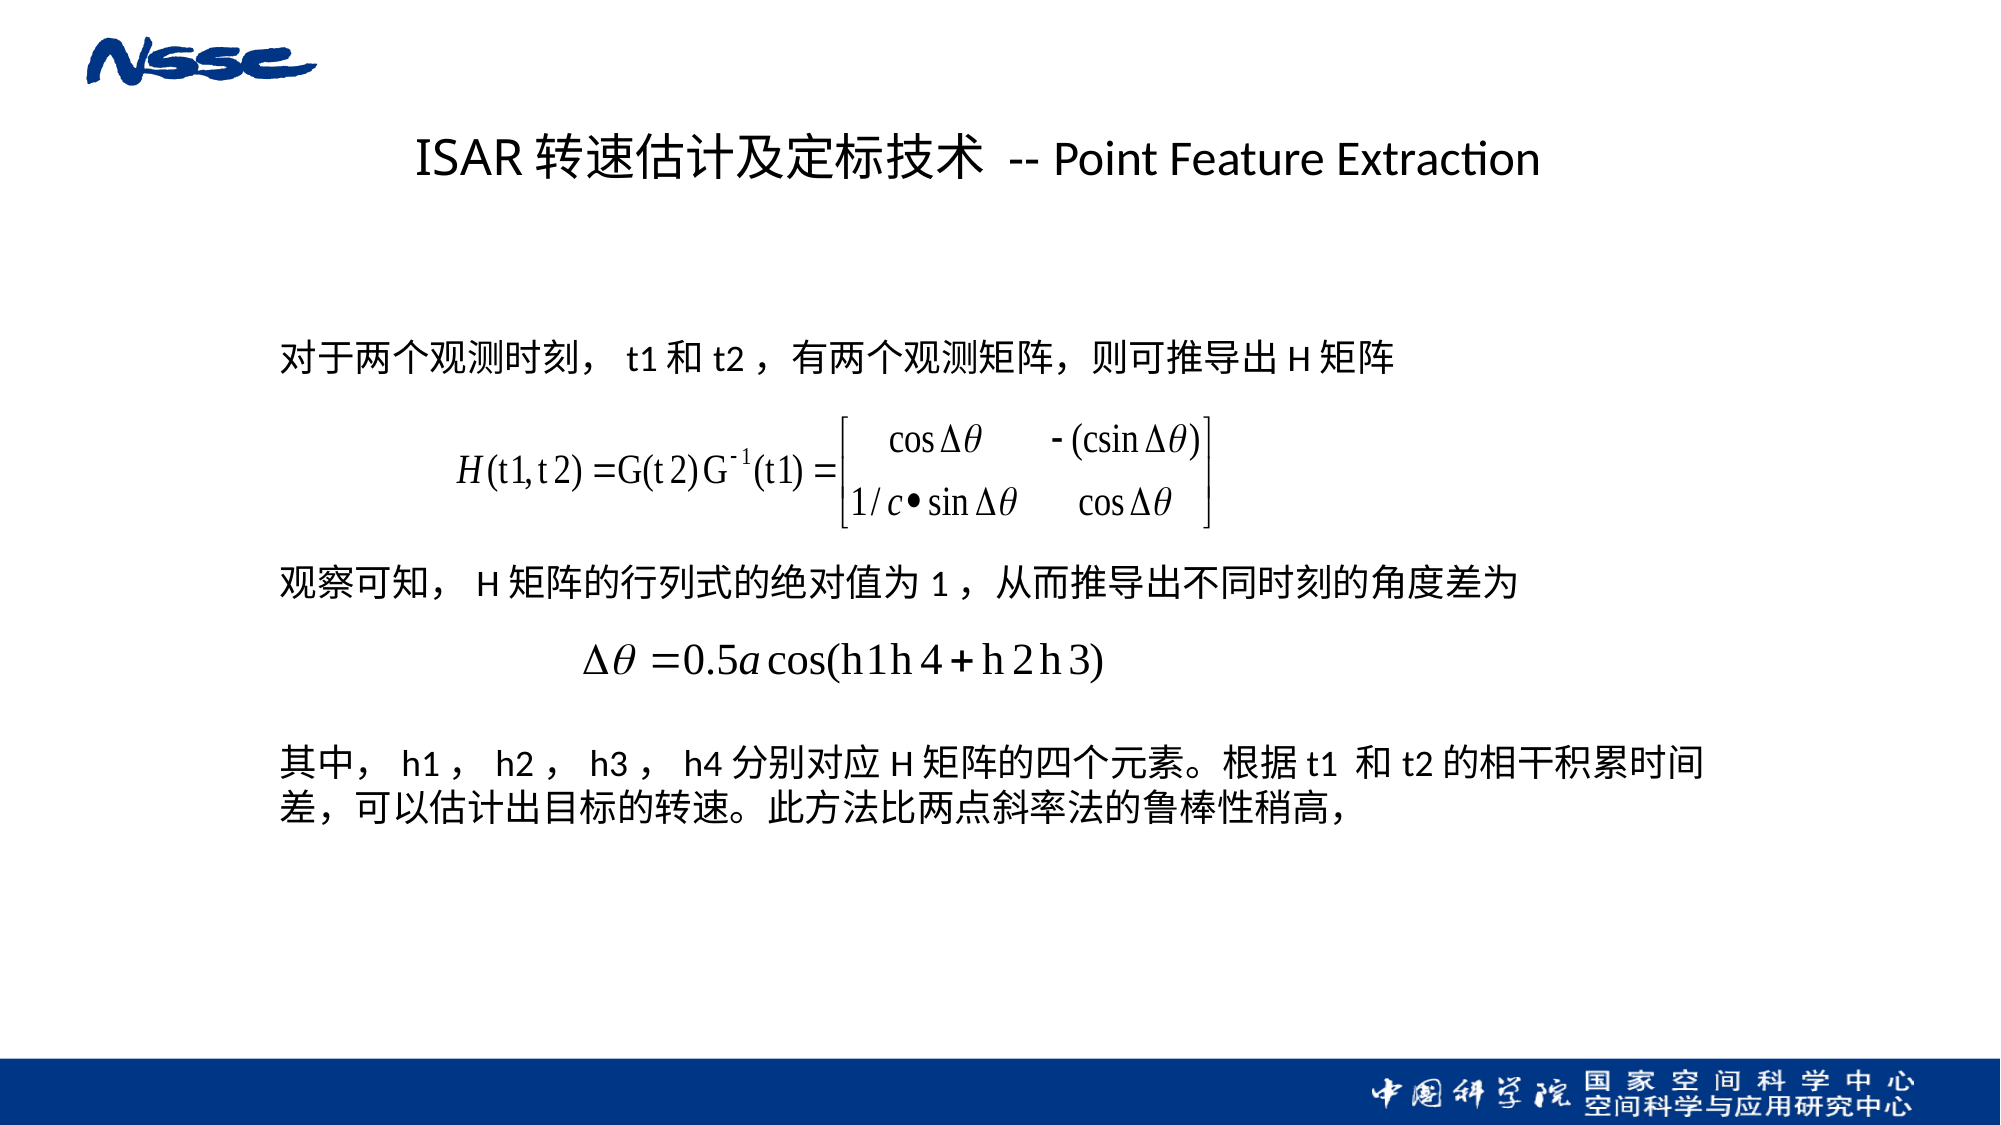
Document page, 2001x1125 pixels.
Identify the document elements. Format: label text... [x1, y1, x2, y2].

text_box ISAR转速估计及定标技术 -- Point Feature Extraction [339, 96, 1618, 215]
picture [55, 19, 345, 101]
picture [1372, 1068, 1914, 1117]
text_box 对于两个观测时刻，t1和t2，有两个观测矩阵，则可推导出H矩阵 观察可知，H矩阵的行列式的绝对值为1，从而推导出不同时刻的角度差为 其中，h1，h2，h3，h4分别对应H矩阵的四个元素。根据t1 和t2的相干积累时间差，可以估计出目标的转速。此方法比两点斜率法的鲁棒性稍高， [264, 326, 1735, 837]
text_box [575, 633, 1111, 694]
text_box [450, 409, 1223, 536]
